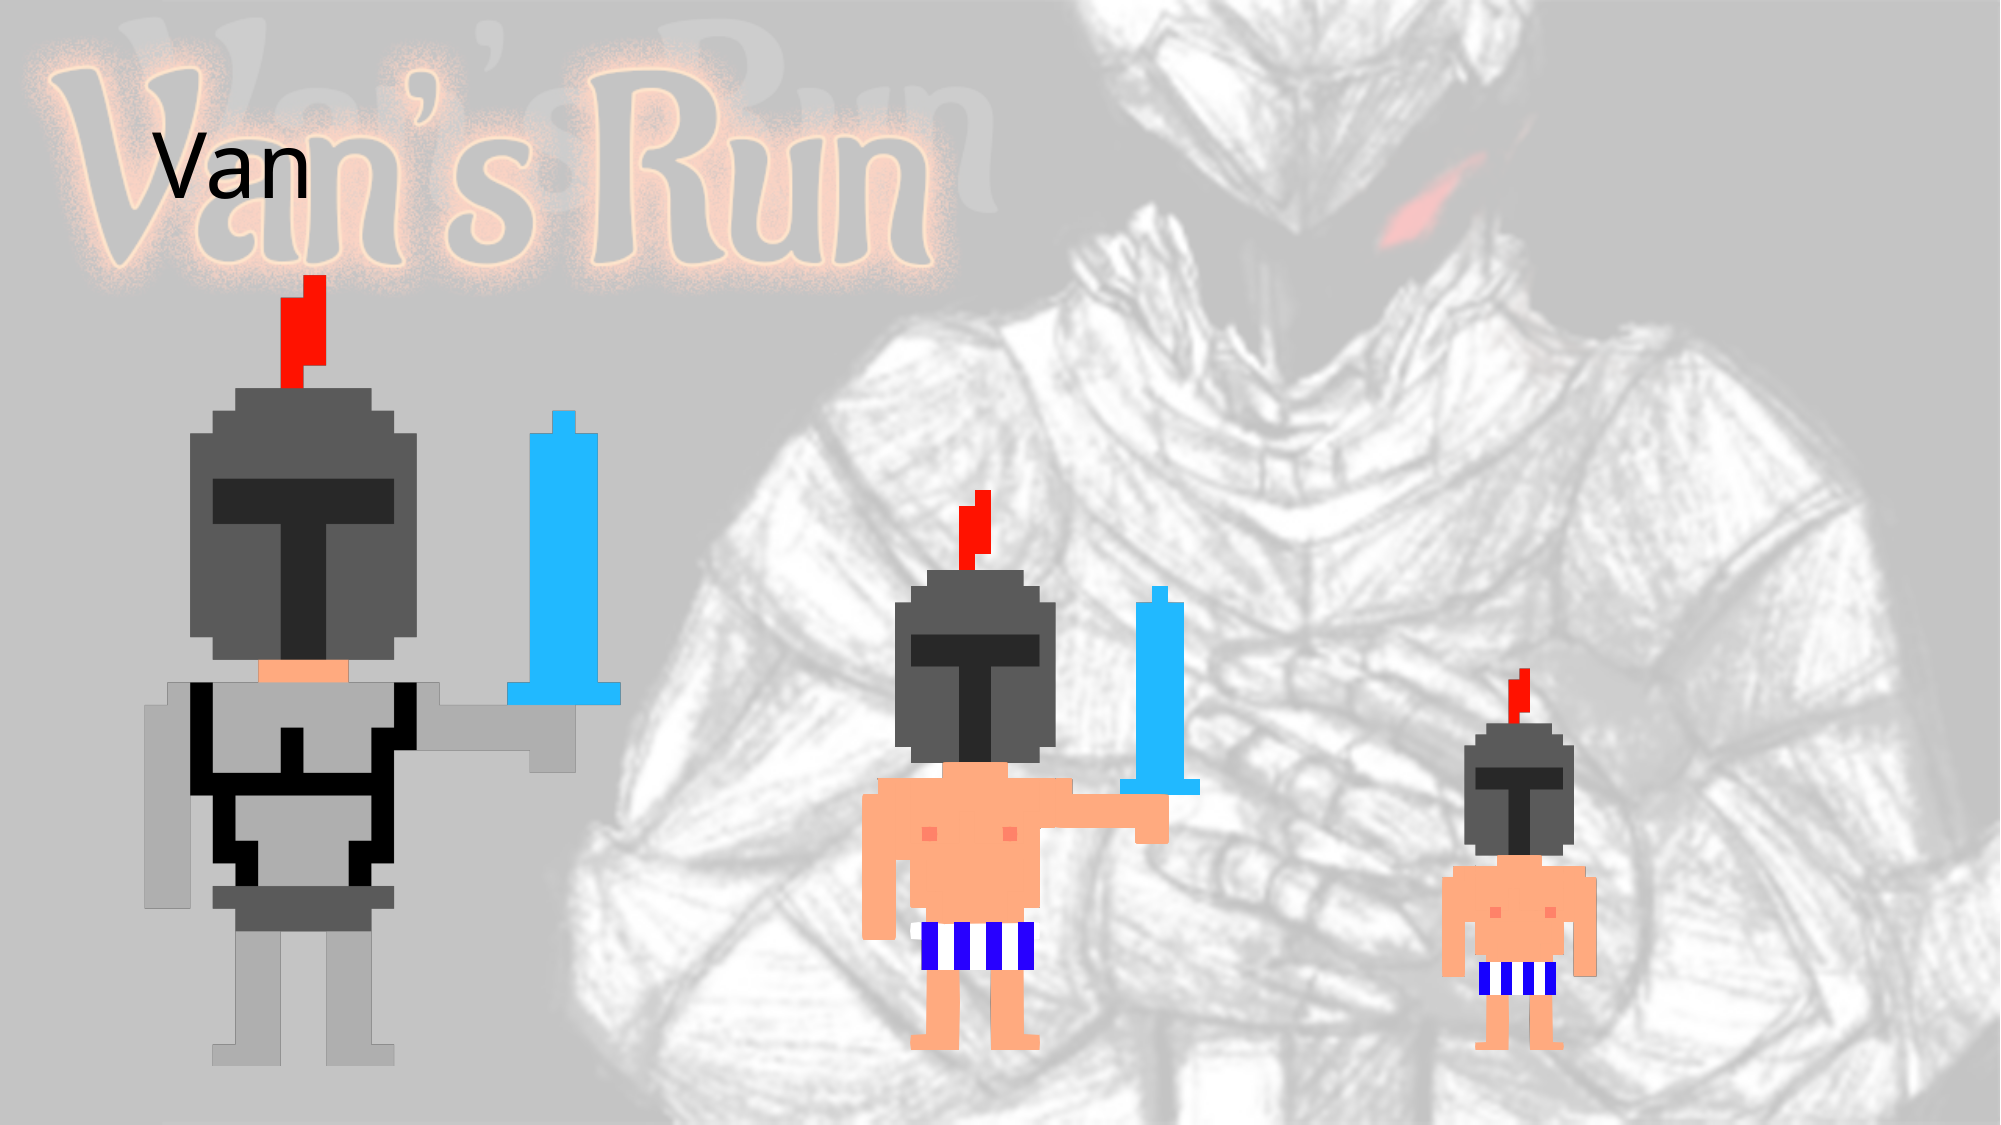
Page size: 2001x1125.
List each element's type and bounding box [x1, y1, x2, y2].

picture [0, 0, 2000, 1125]
list [137, 274, 624, 1066]
